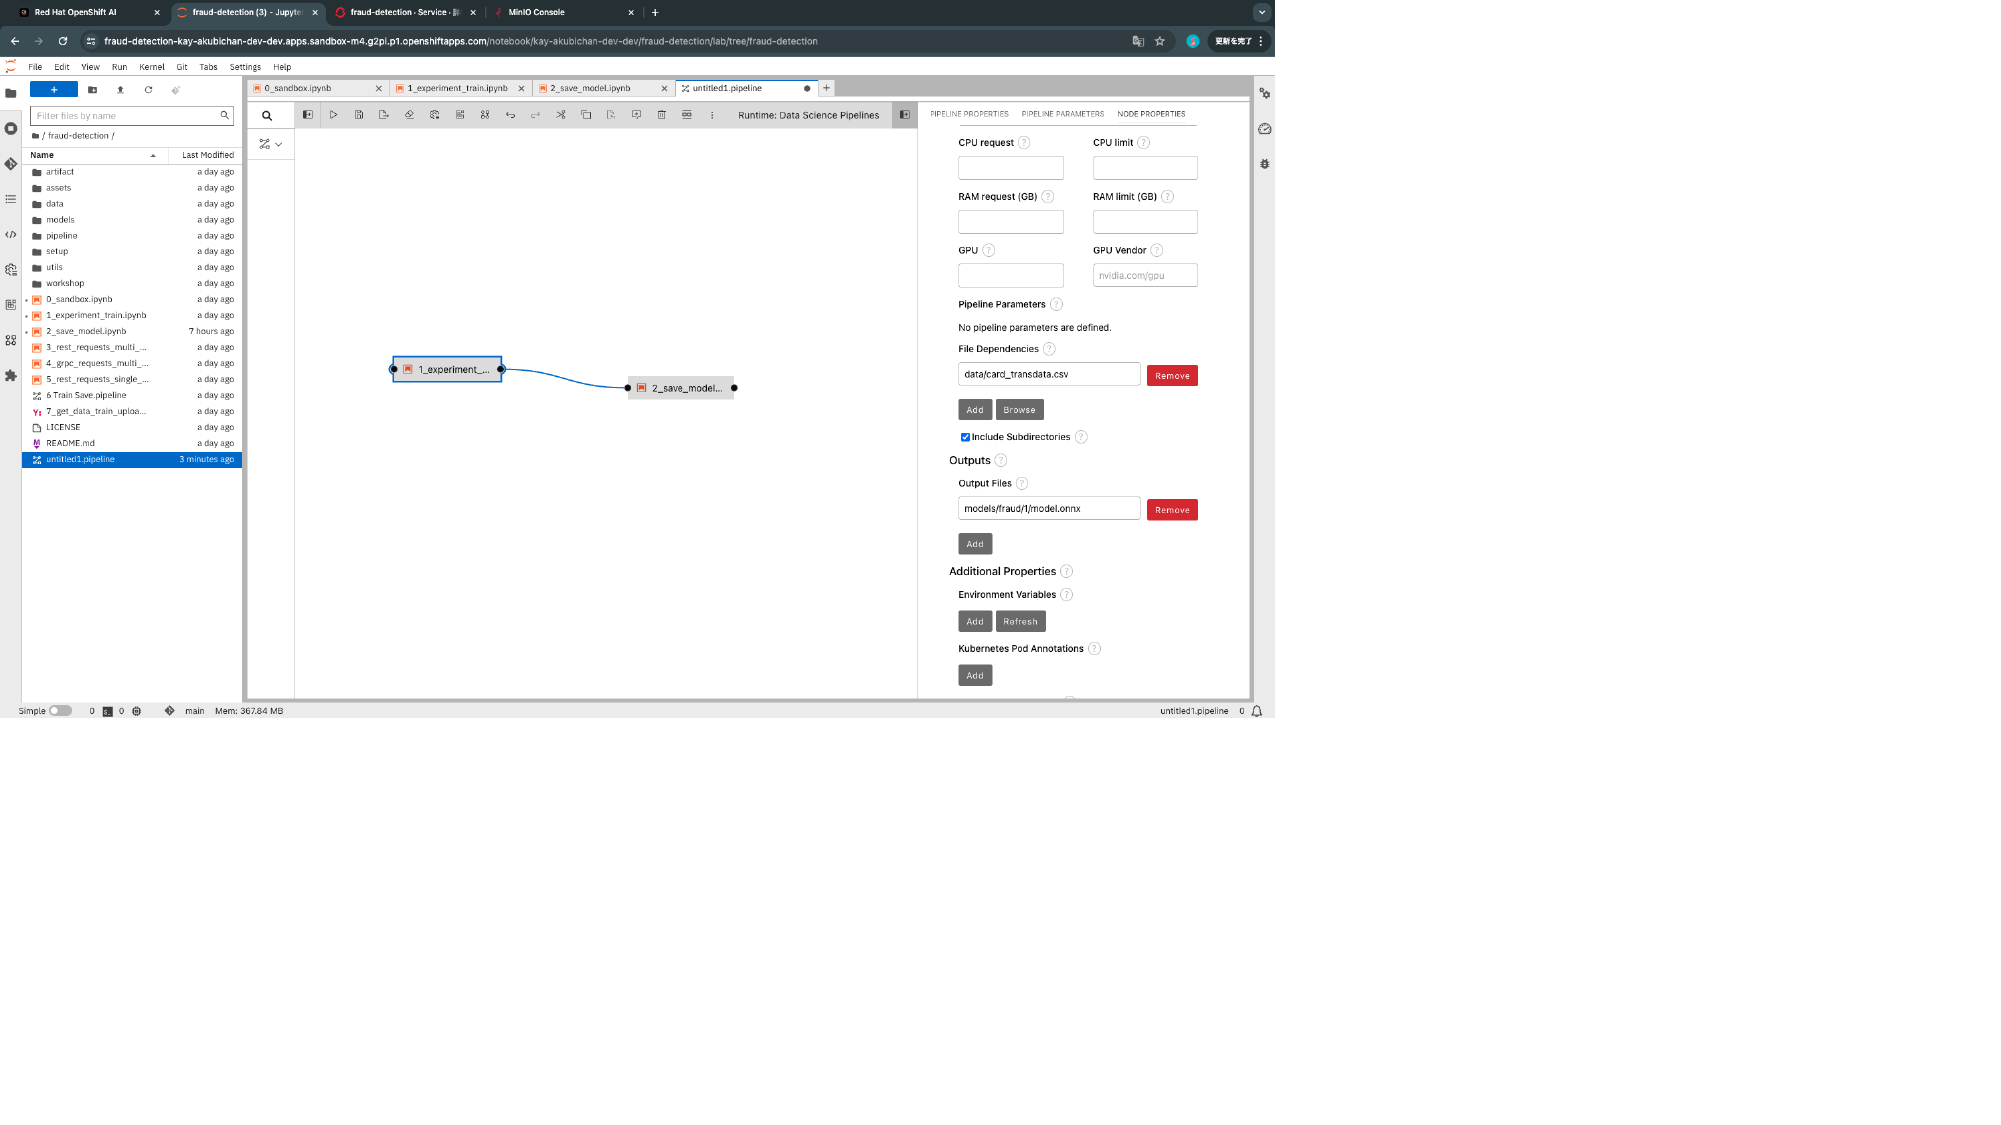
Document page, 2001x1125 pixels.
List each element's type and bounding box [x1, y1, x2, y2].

picture [0, 0, 1276, 718]
